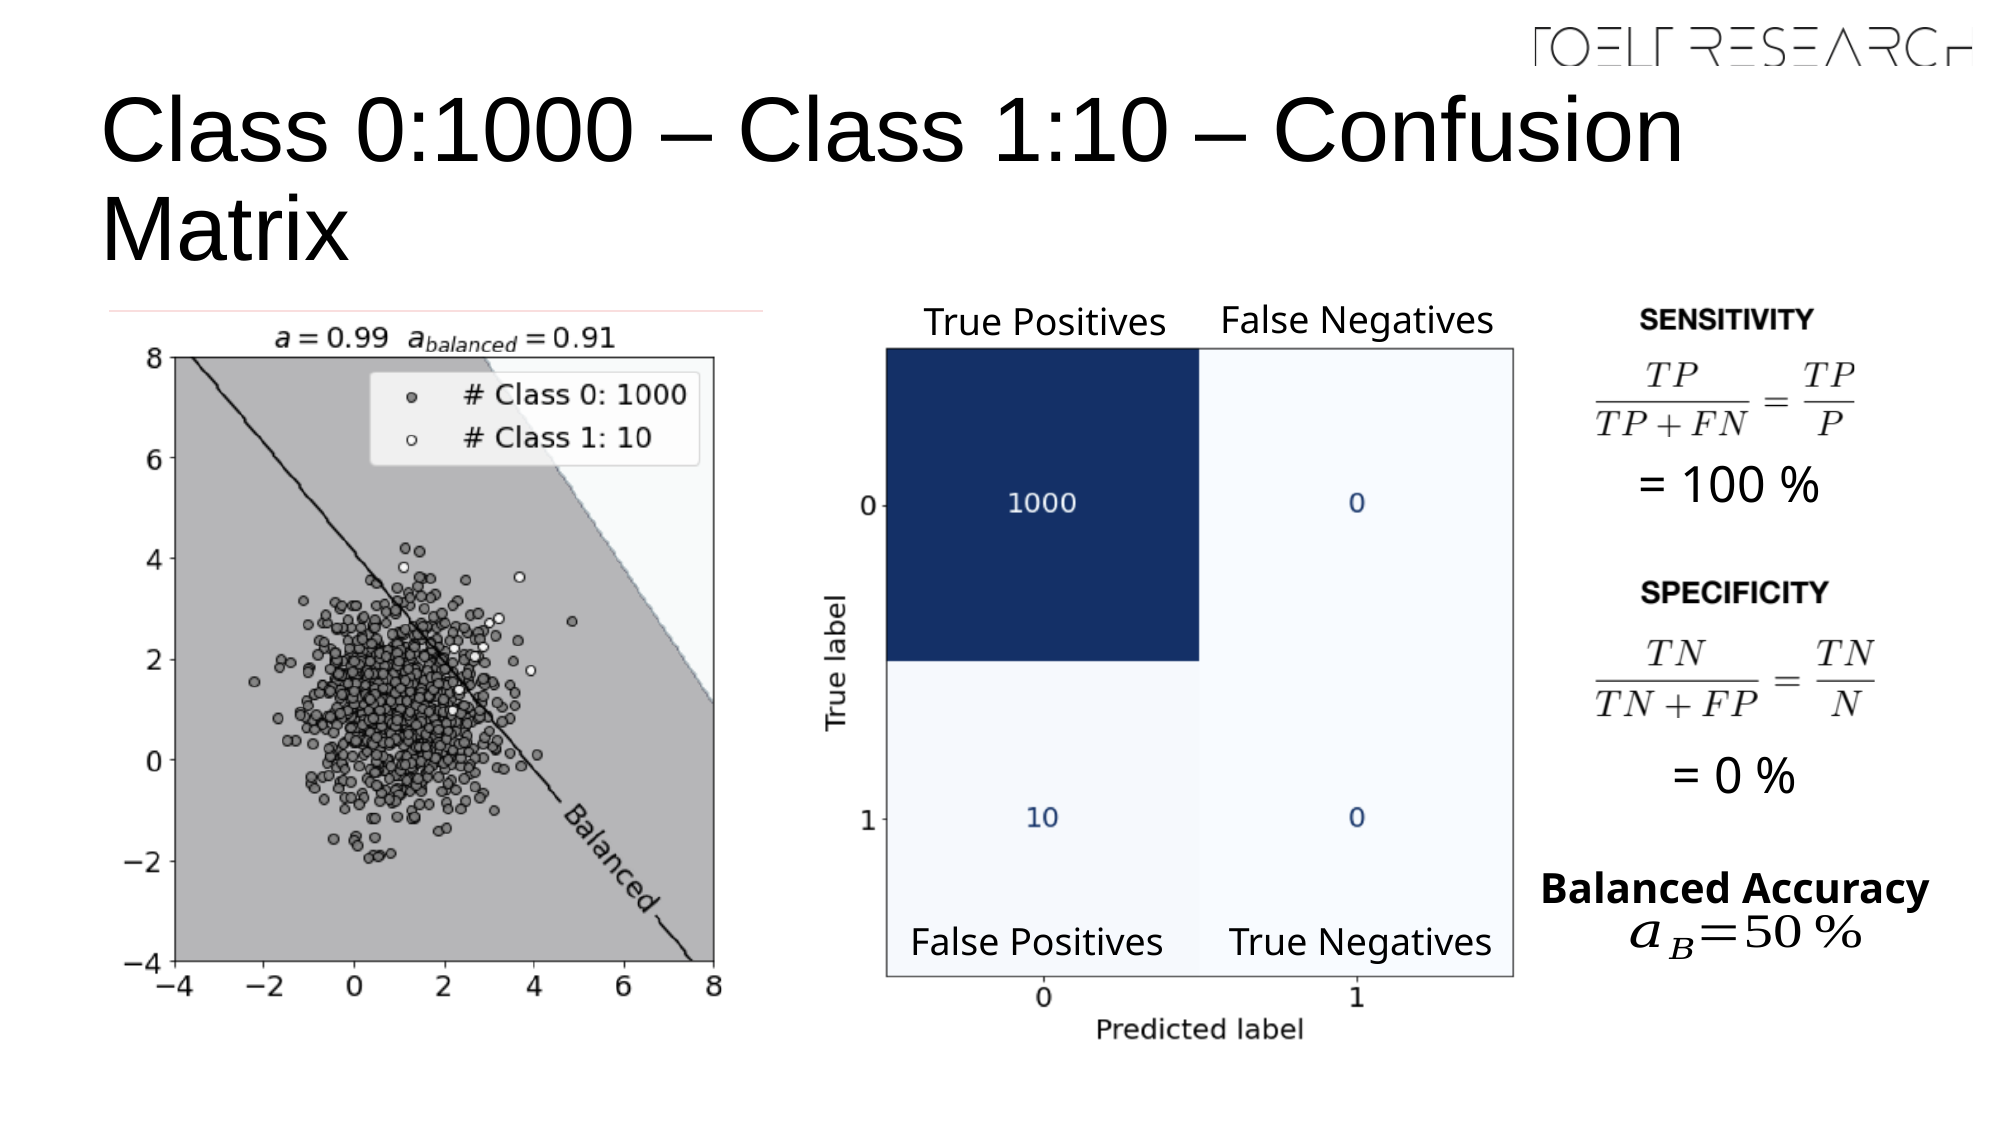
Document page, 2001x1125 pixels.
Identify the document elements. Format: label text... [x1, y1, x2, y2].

picture [95, 310, 1536, 1071]
picture [1595, 292, 1855, 436]
text_box = 0 % [1657, 735, 1812, 811]
title Class 0:1000 – Class 1:10 – Confusion Matrix [85, 72, 1811, 290]
text_box = 100 % [1624, 445, 1836, 520]
text_box True Positives [908, 290, 1182, 321]
text_box False Negatives [1195, 288, 1510, 321]
picture [1595, 564, 1875, 718]
text_box Balanced Accuracy [1536, 854, 1945, 920]
